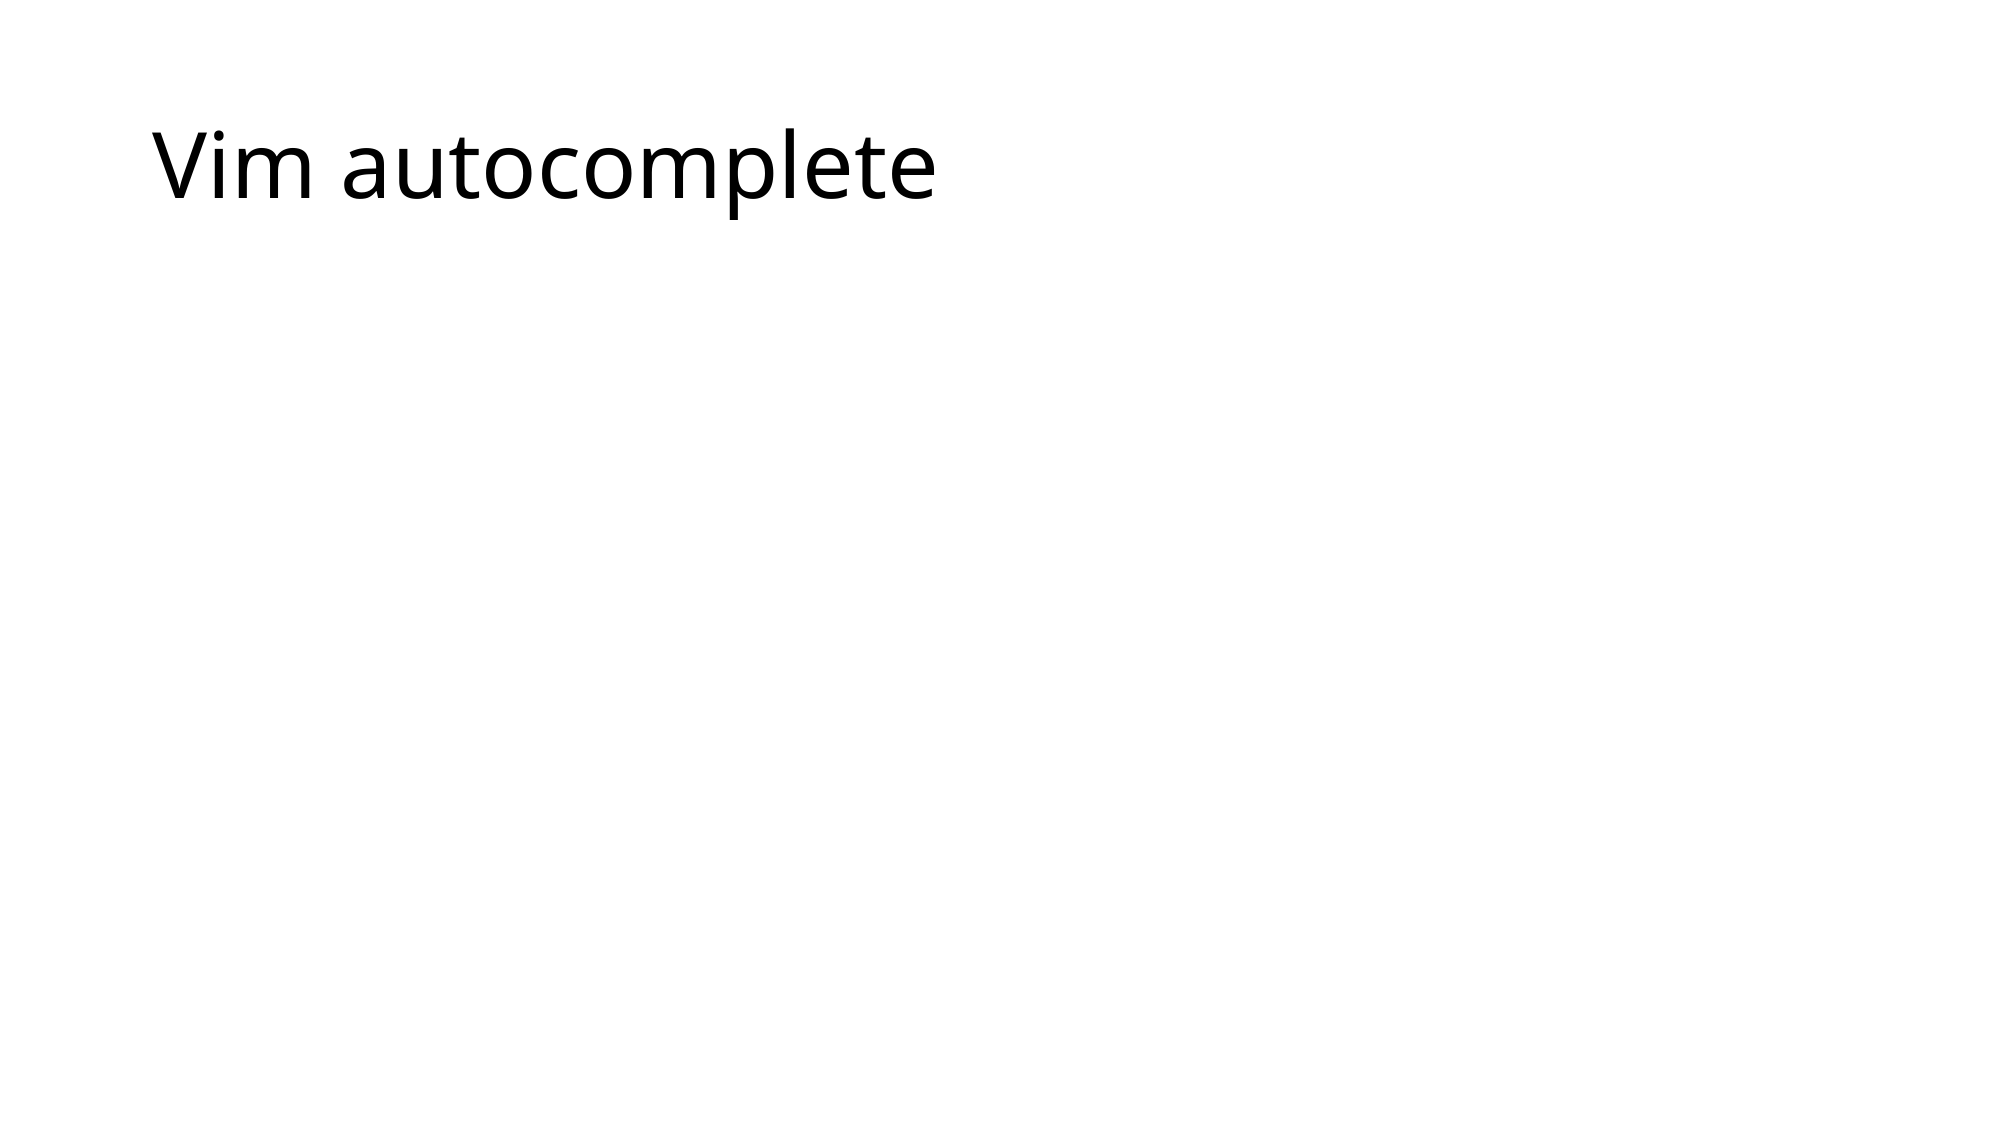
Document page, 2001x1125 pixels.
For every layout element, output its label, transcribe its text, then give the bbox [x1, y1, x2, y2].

title Vim autocomplete [137, 59, 1863, 278]
